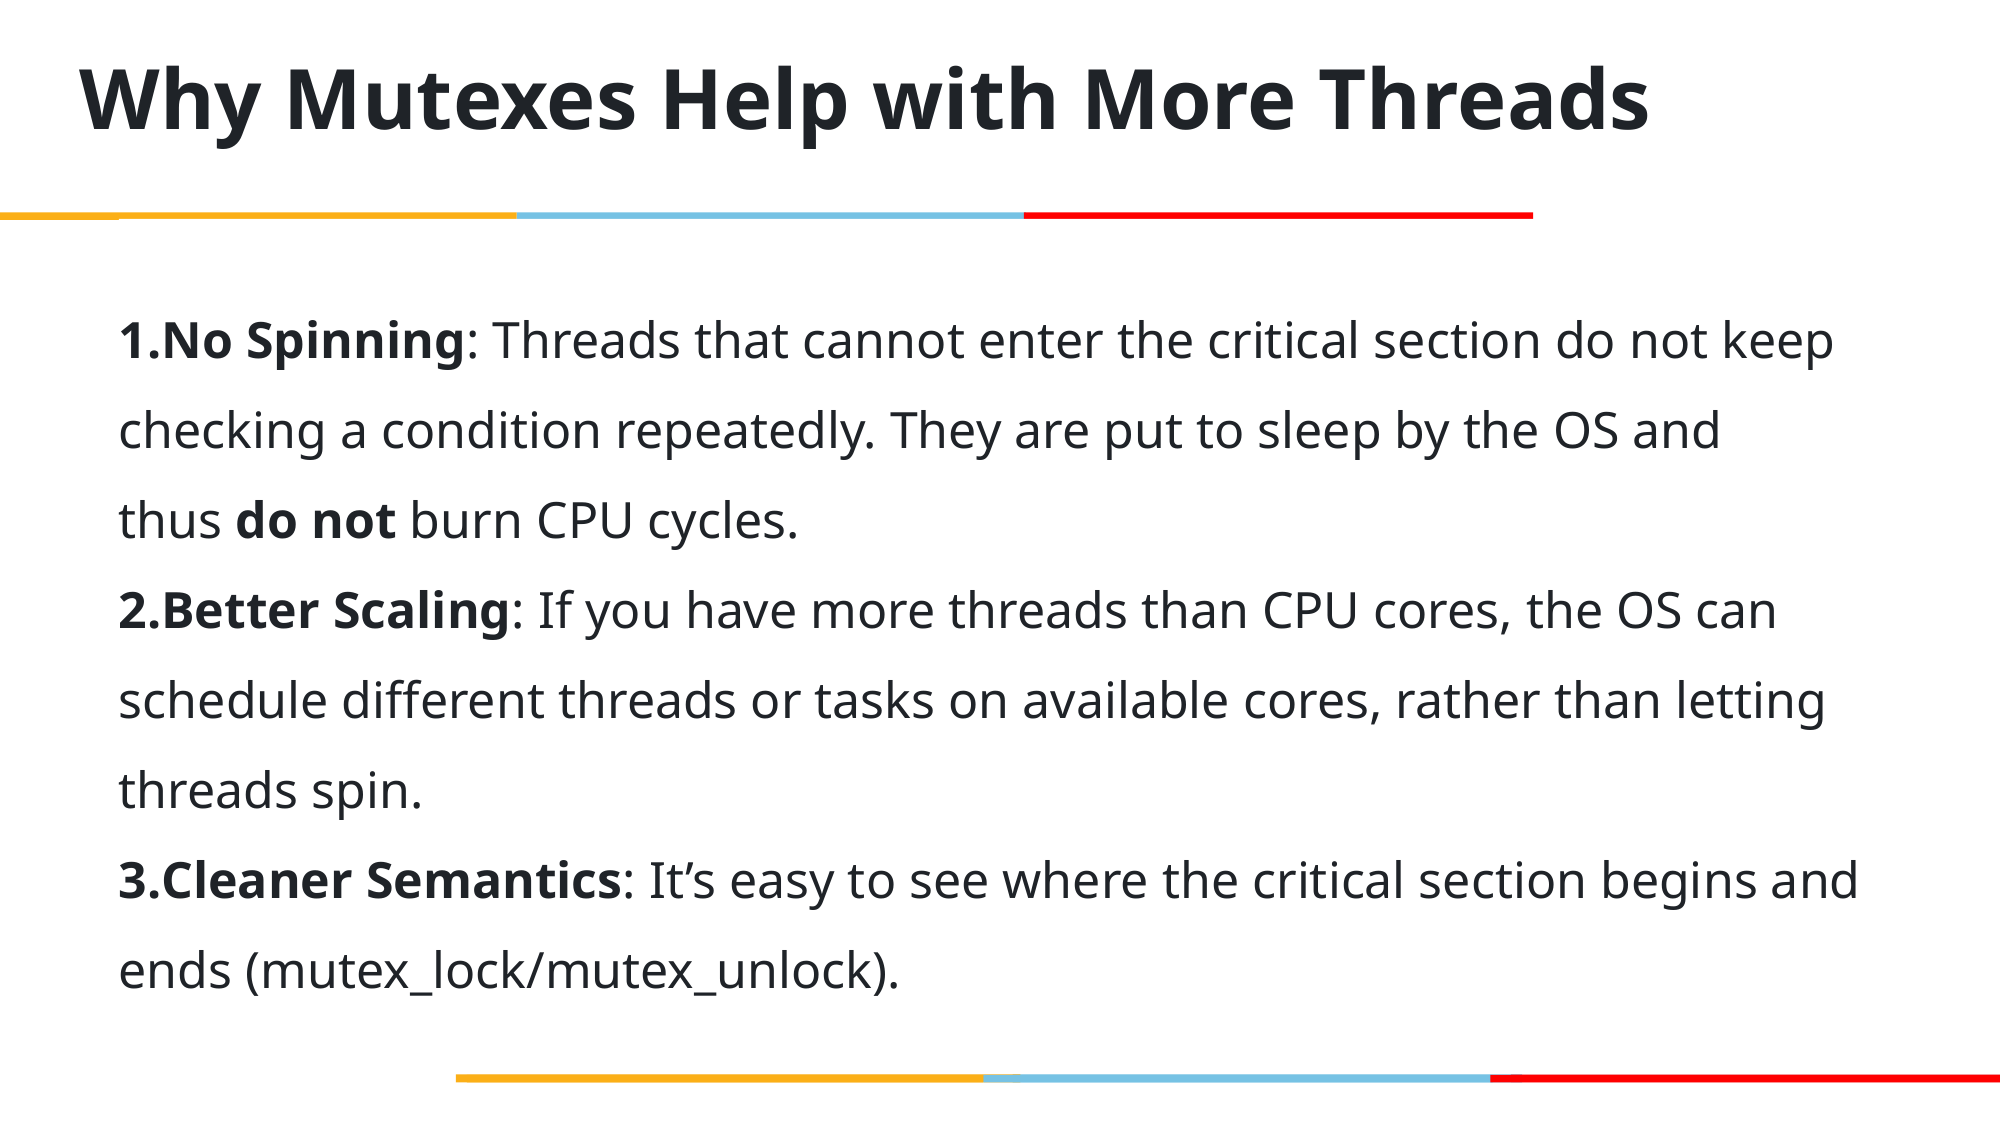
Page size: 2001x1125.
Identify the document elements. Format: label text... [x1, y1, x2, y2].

title Why Mutexes Help with More Threads [79, 46, 1921, 248]
text_box No Spinning: Threads that cannot enter the critical section do not keep checking a condition repeatedly. They are put to sleep by the OS and thus do not burn CPU cycles. Better Scaling: If you have more threads than CPU cores, the OS can schedule different threads or tasks on available cores, rather than letting threads spin. Cleaner Semantics: It’s easy to see where the critical section begins and ends (mutex_lock/mutex_unlock). [118, 218, 1882, 1044]
